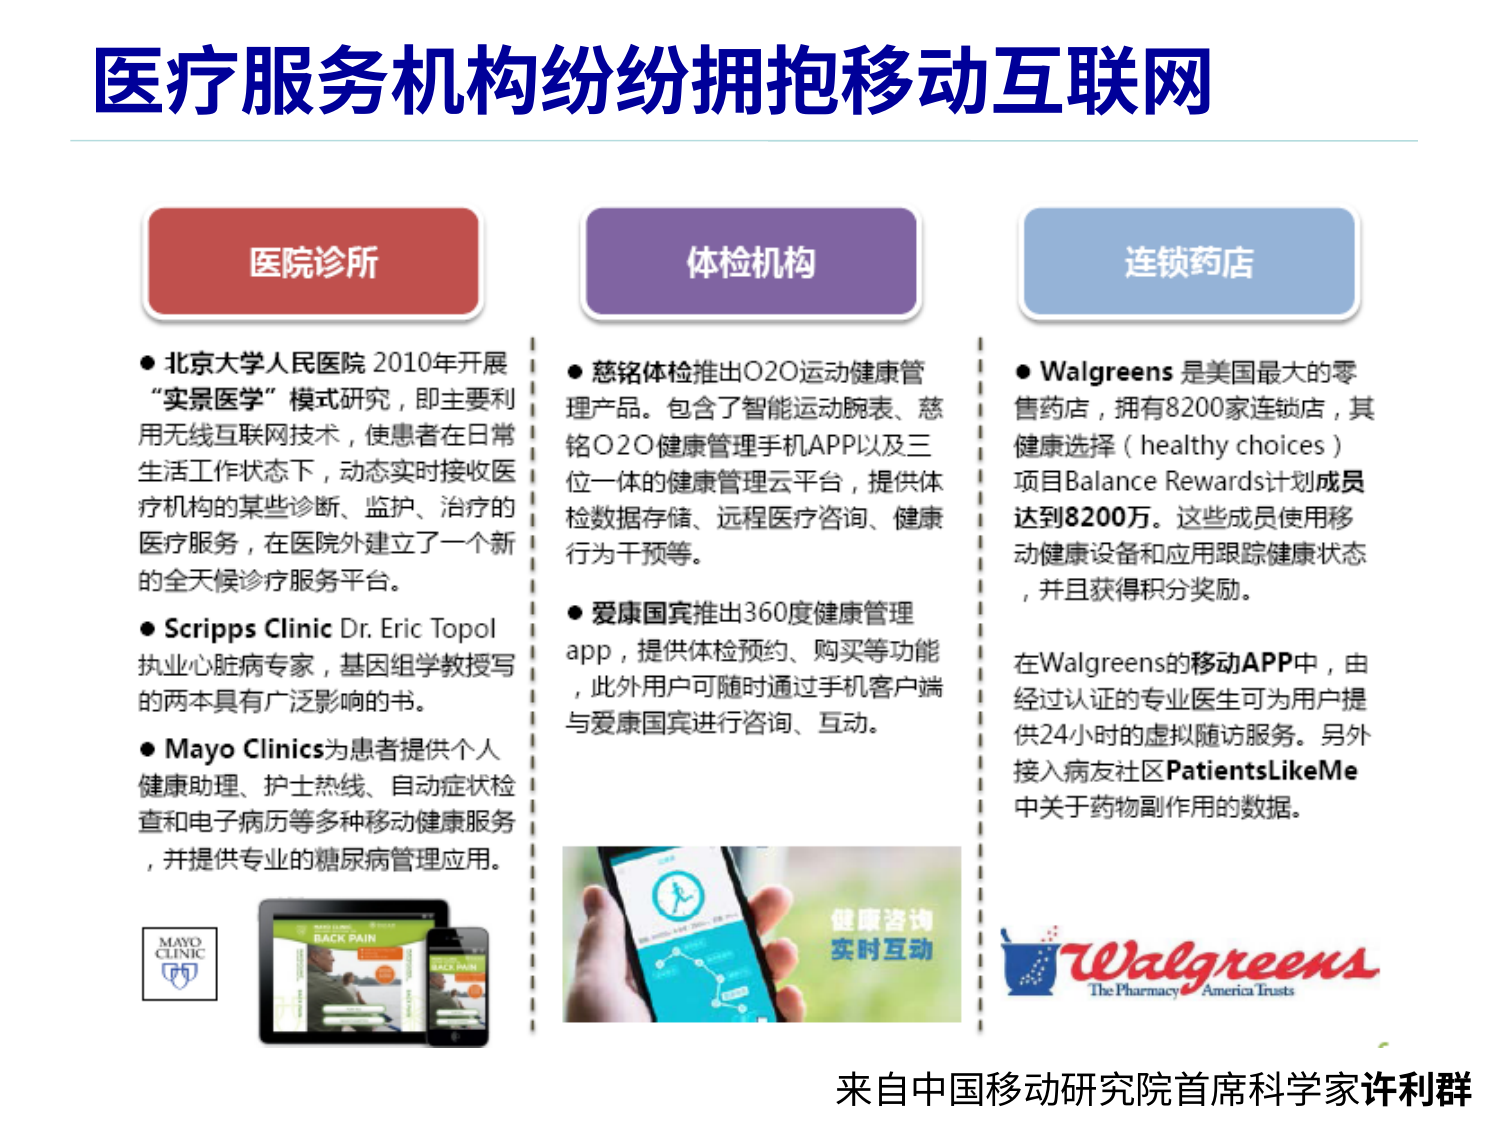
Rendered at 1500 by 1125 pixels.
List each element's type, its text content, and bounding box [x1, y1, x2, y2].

title 医疗服务机构纷纷拥抱移动互联网 [74, 7, 1426, 150]
text_box 来自中国移动研究院首席科学家许利群 [714, 1058, 1489, 1119]
picture [111, 196, 1400, 1048]
